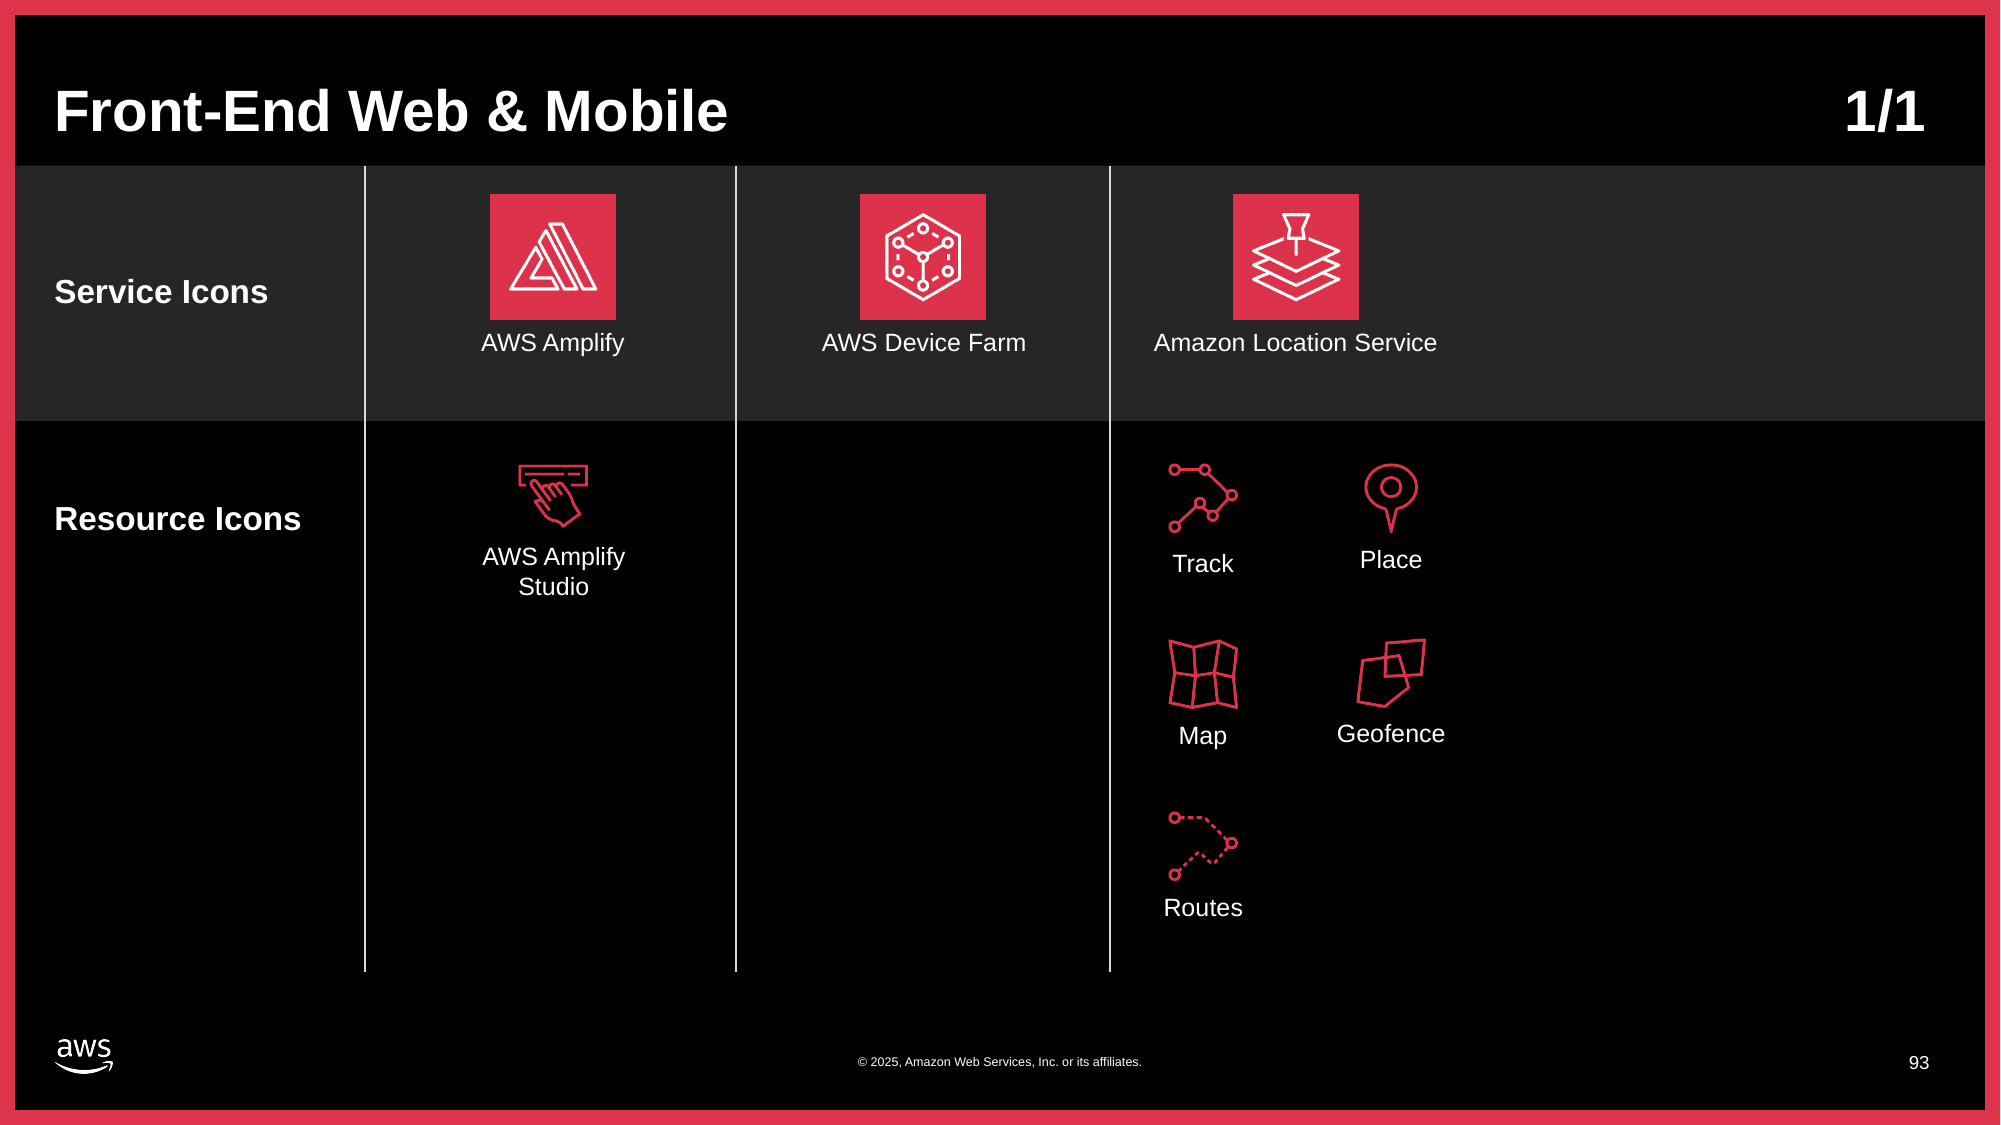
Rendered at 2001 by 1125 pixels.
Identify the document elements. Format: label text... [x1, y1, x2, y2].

text_box AWS Amplify [369, 319, 735, 364]
text_box Track [1105, 540, 1110, 585]
slide_number 93 [1494, 1031, 1945, 1092]
title Front-End Web & Mobile 1/1 [39, 59, 1945, 166]
picture [490, 194, 616, 320]
text_box AWS Device Farm [736, 319, 1108, 364]
text_box AWS Amplify Studio [451, 533, 657, 608]
text_box Routes [1111, 883, 1303, 929]
text_box Map [1111, 711, 1303, 757]
picture [1165, 460, 1241, 536]
picture [860, 194, 986, 320]
text_box Place [1290, 536, 1492, 582]
text_box Track [1111, 540, 1301, 585]
picture [1233, 194, 1359, 320]
picture [1353, 460, 1429, 536]
picture [1353, 635, 1429, 711]
picture [55, 1039, 113, 1074]
picture [515, 458, 591, 534]
text_box Routes [1103, 883, 1110, 929]
picture [1165, 808, 1241, 884]
picture [1165, 636, 1241, 712]
text_box Geofence [1291, 710, 1492, 756]
text_box Map [1103, 711, 1110, 757]
footer © 2025, Amazon Web Services, Inc. or its affiliates. [662, 1031, 1338, 1092]
text_box Amazon Location Service [1111, 319, 1485, 364]
